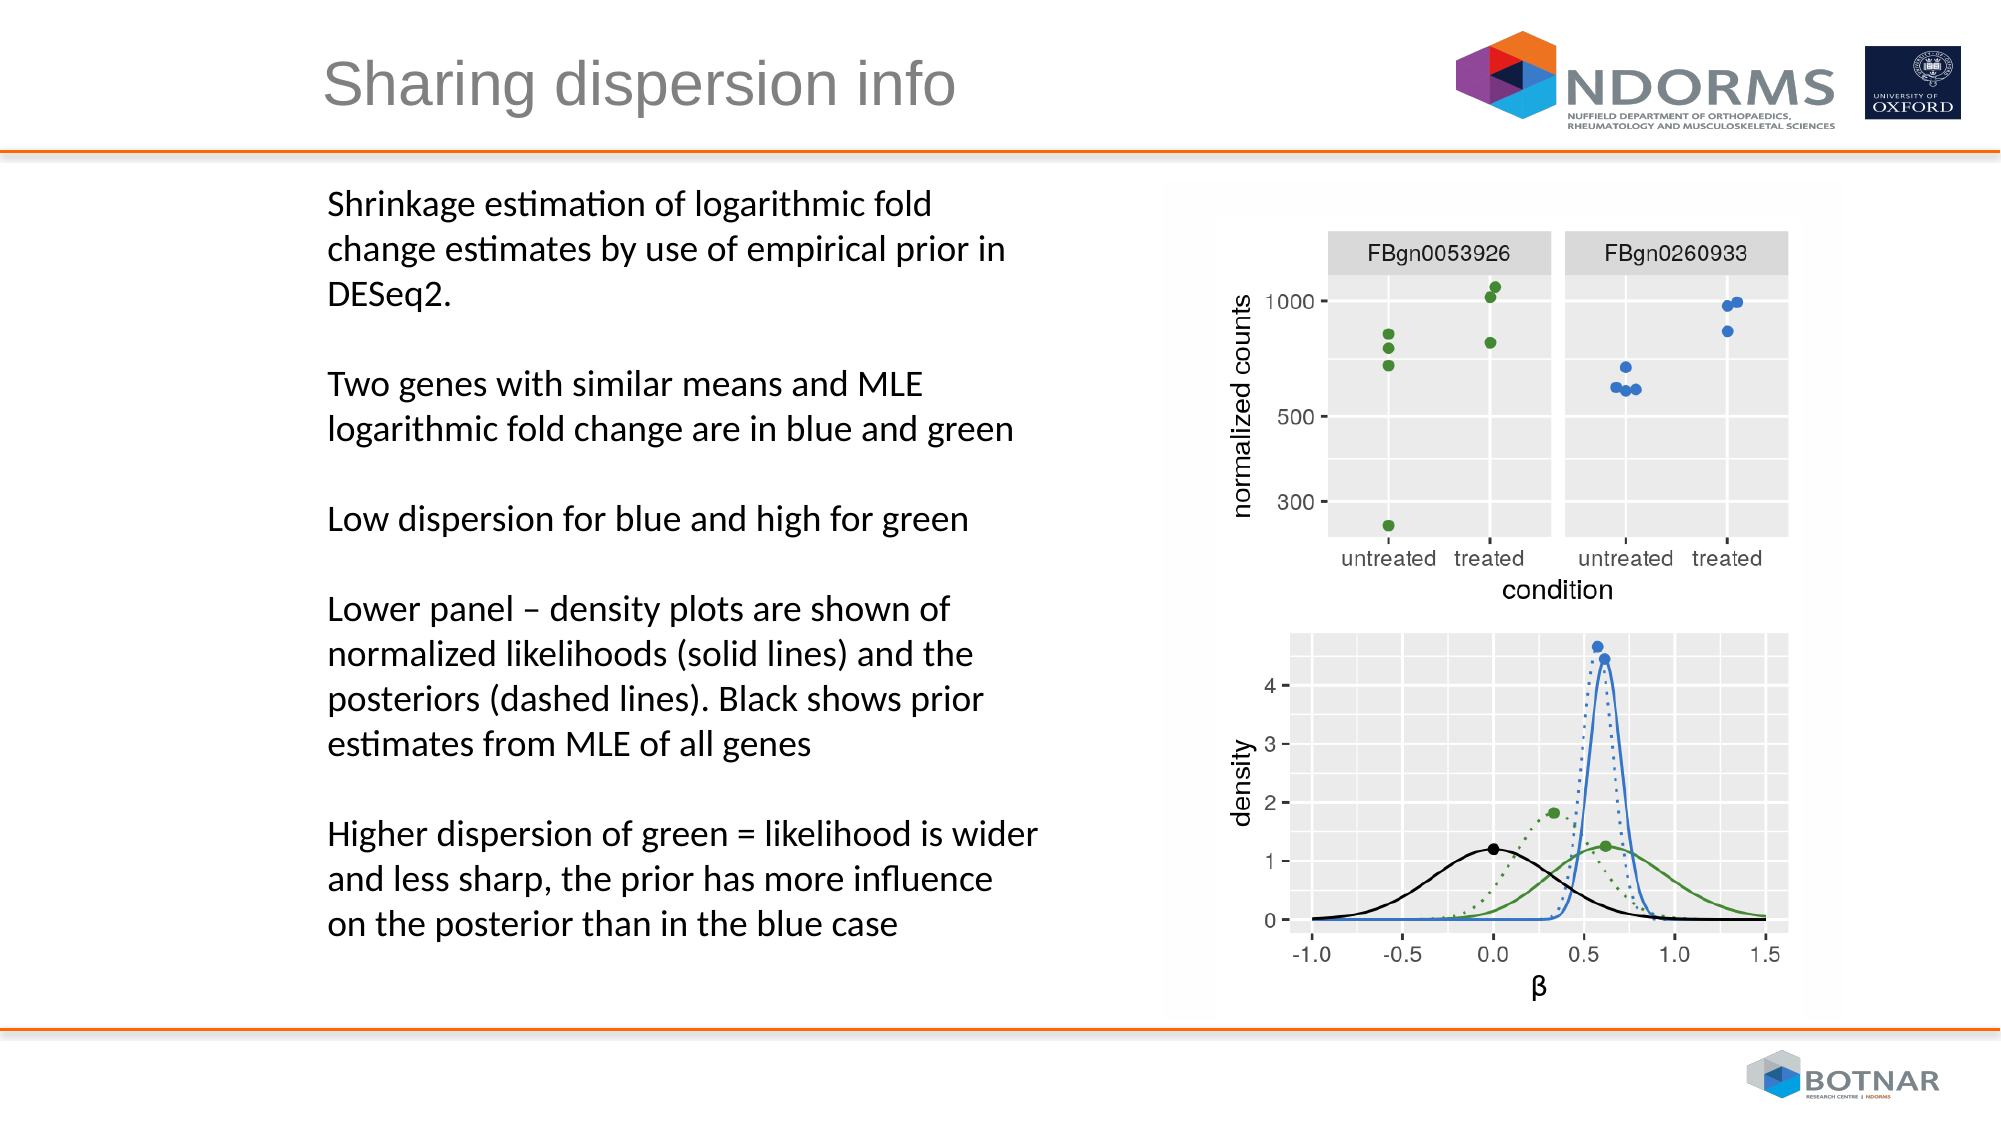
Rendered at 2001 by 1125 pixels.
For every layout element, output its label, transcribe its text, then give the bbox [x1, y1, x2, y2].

picture [1746, 1050, 1945, 1099]
picture [1162, 180, 1843, 1022]
text_box Sharing dispersion info [307, 16, 1200, 145]
picture [1456, 31, 1961, 129]
text_box Shrinkage estimation of logarithmic fold change estimates by use of empirical prior in DESeq2. Two genes with similar means and MLE logarithmic fold change are in blue and green Low dispersion for blue and high for green Lower panel – density plots are shown of normalized likelihoods (solid lines) and the posteriors (dashed lines). Black shows prior estimates from MLE of all genes Higher dispersion of green = likelihood is wider and less sharp, the prior has more influence on the posterior than in the blue case [312, 172, 1057, 952]
